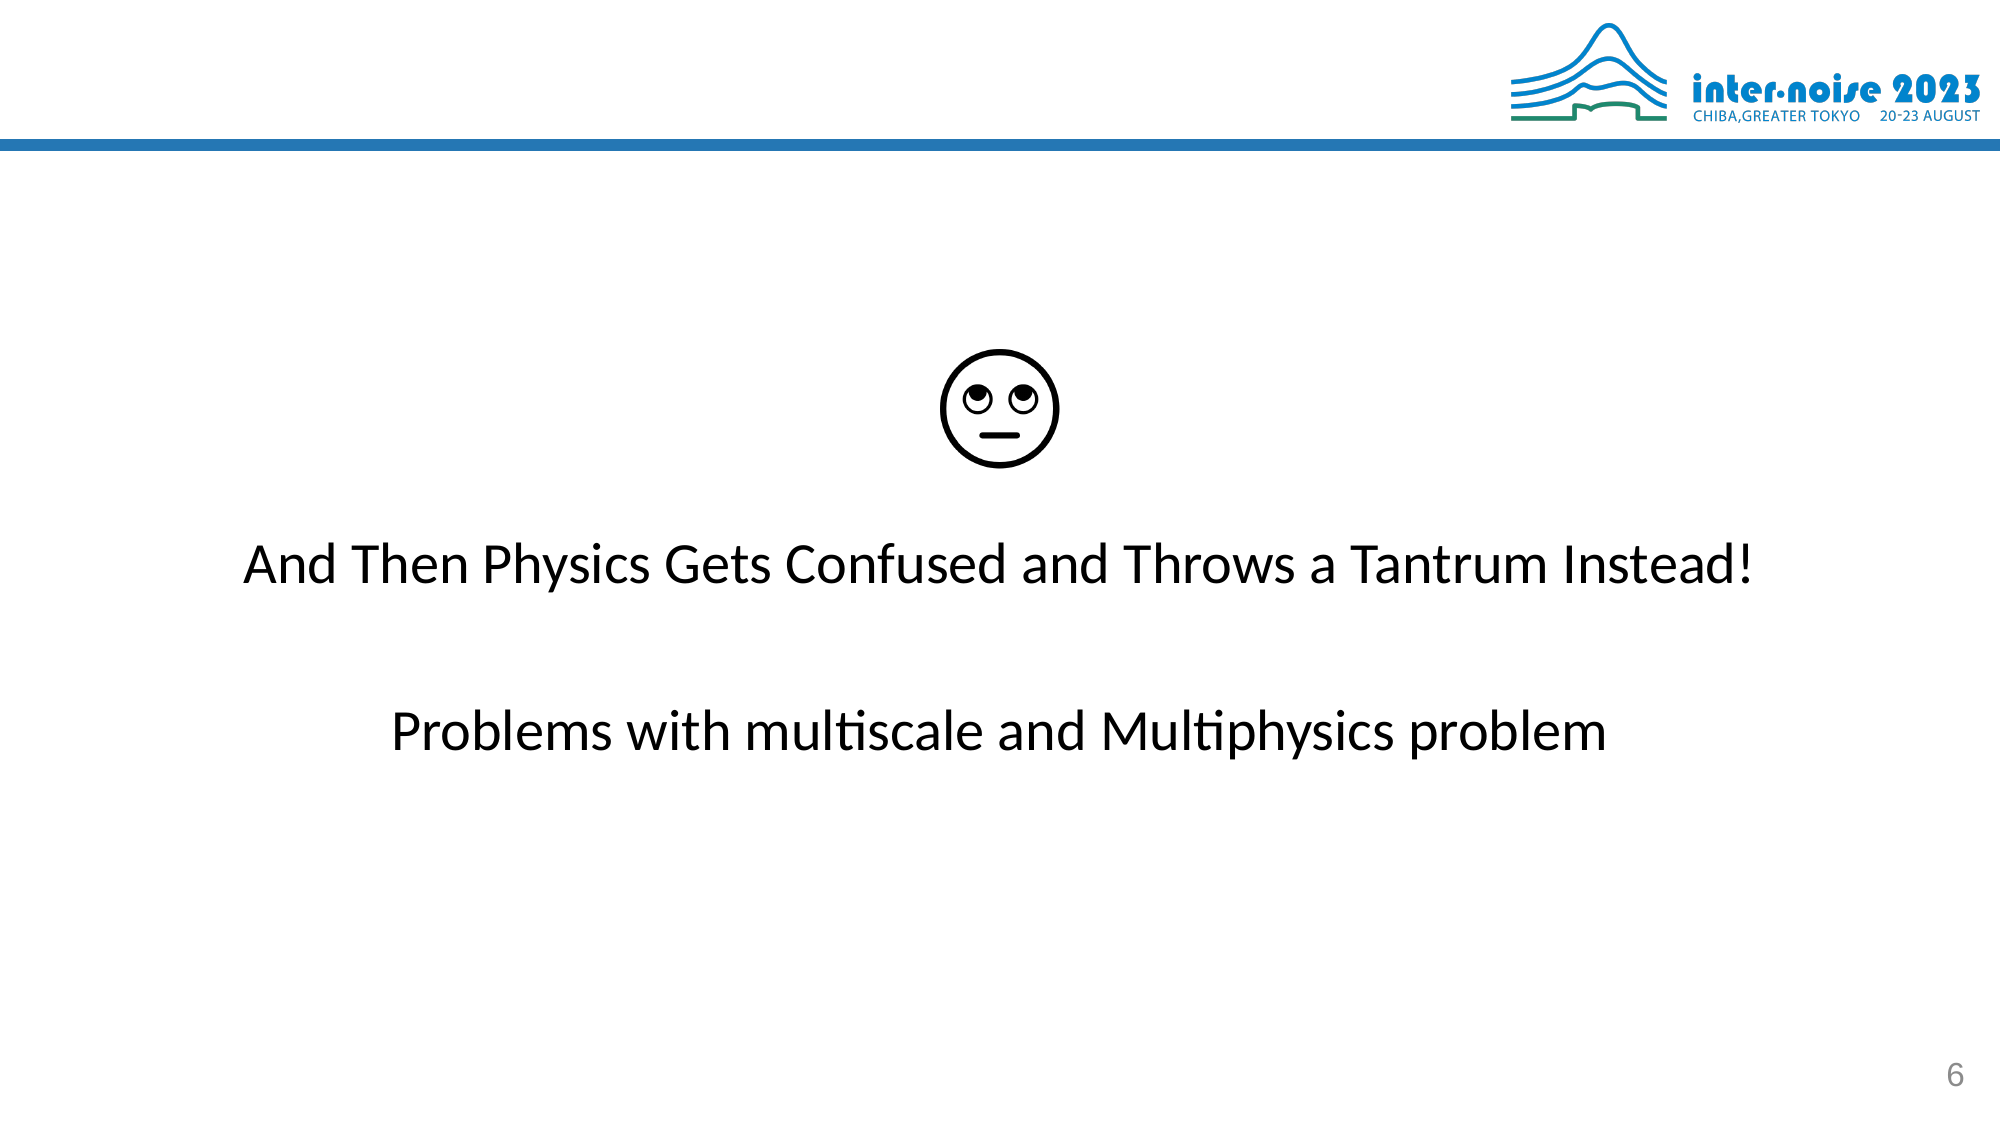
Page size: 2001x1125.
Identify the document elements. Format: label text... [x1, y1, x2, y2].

slide_number 5 [1412, 1042, 1980, 1103]
picture [1511, 23, 1980, 123]
picture [924, 333, 1075, 484]
list And Then Physics Gets Confused and Throws a Tantrum Instead! Problems with multiscale and Multiphysics problem [83, 183, 1917, 1043]
